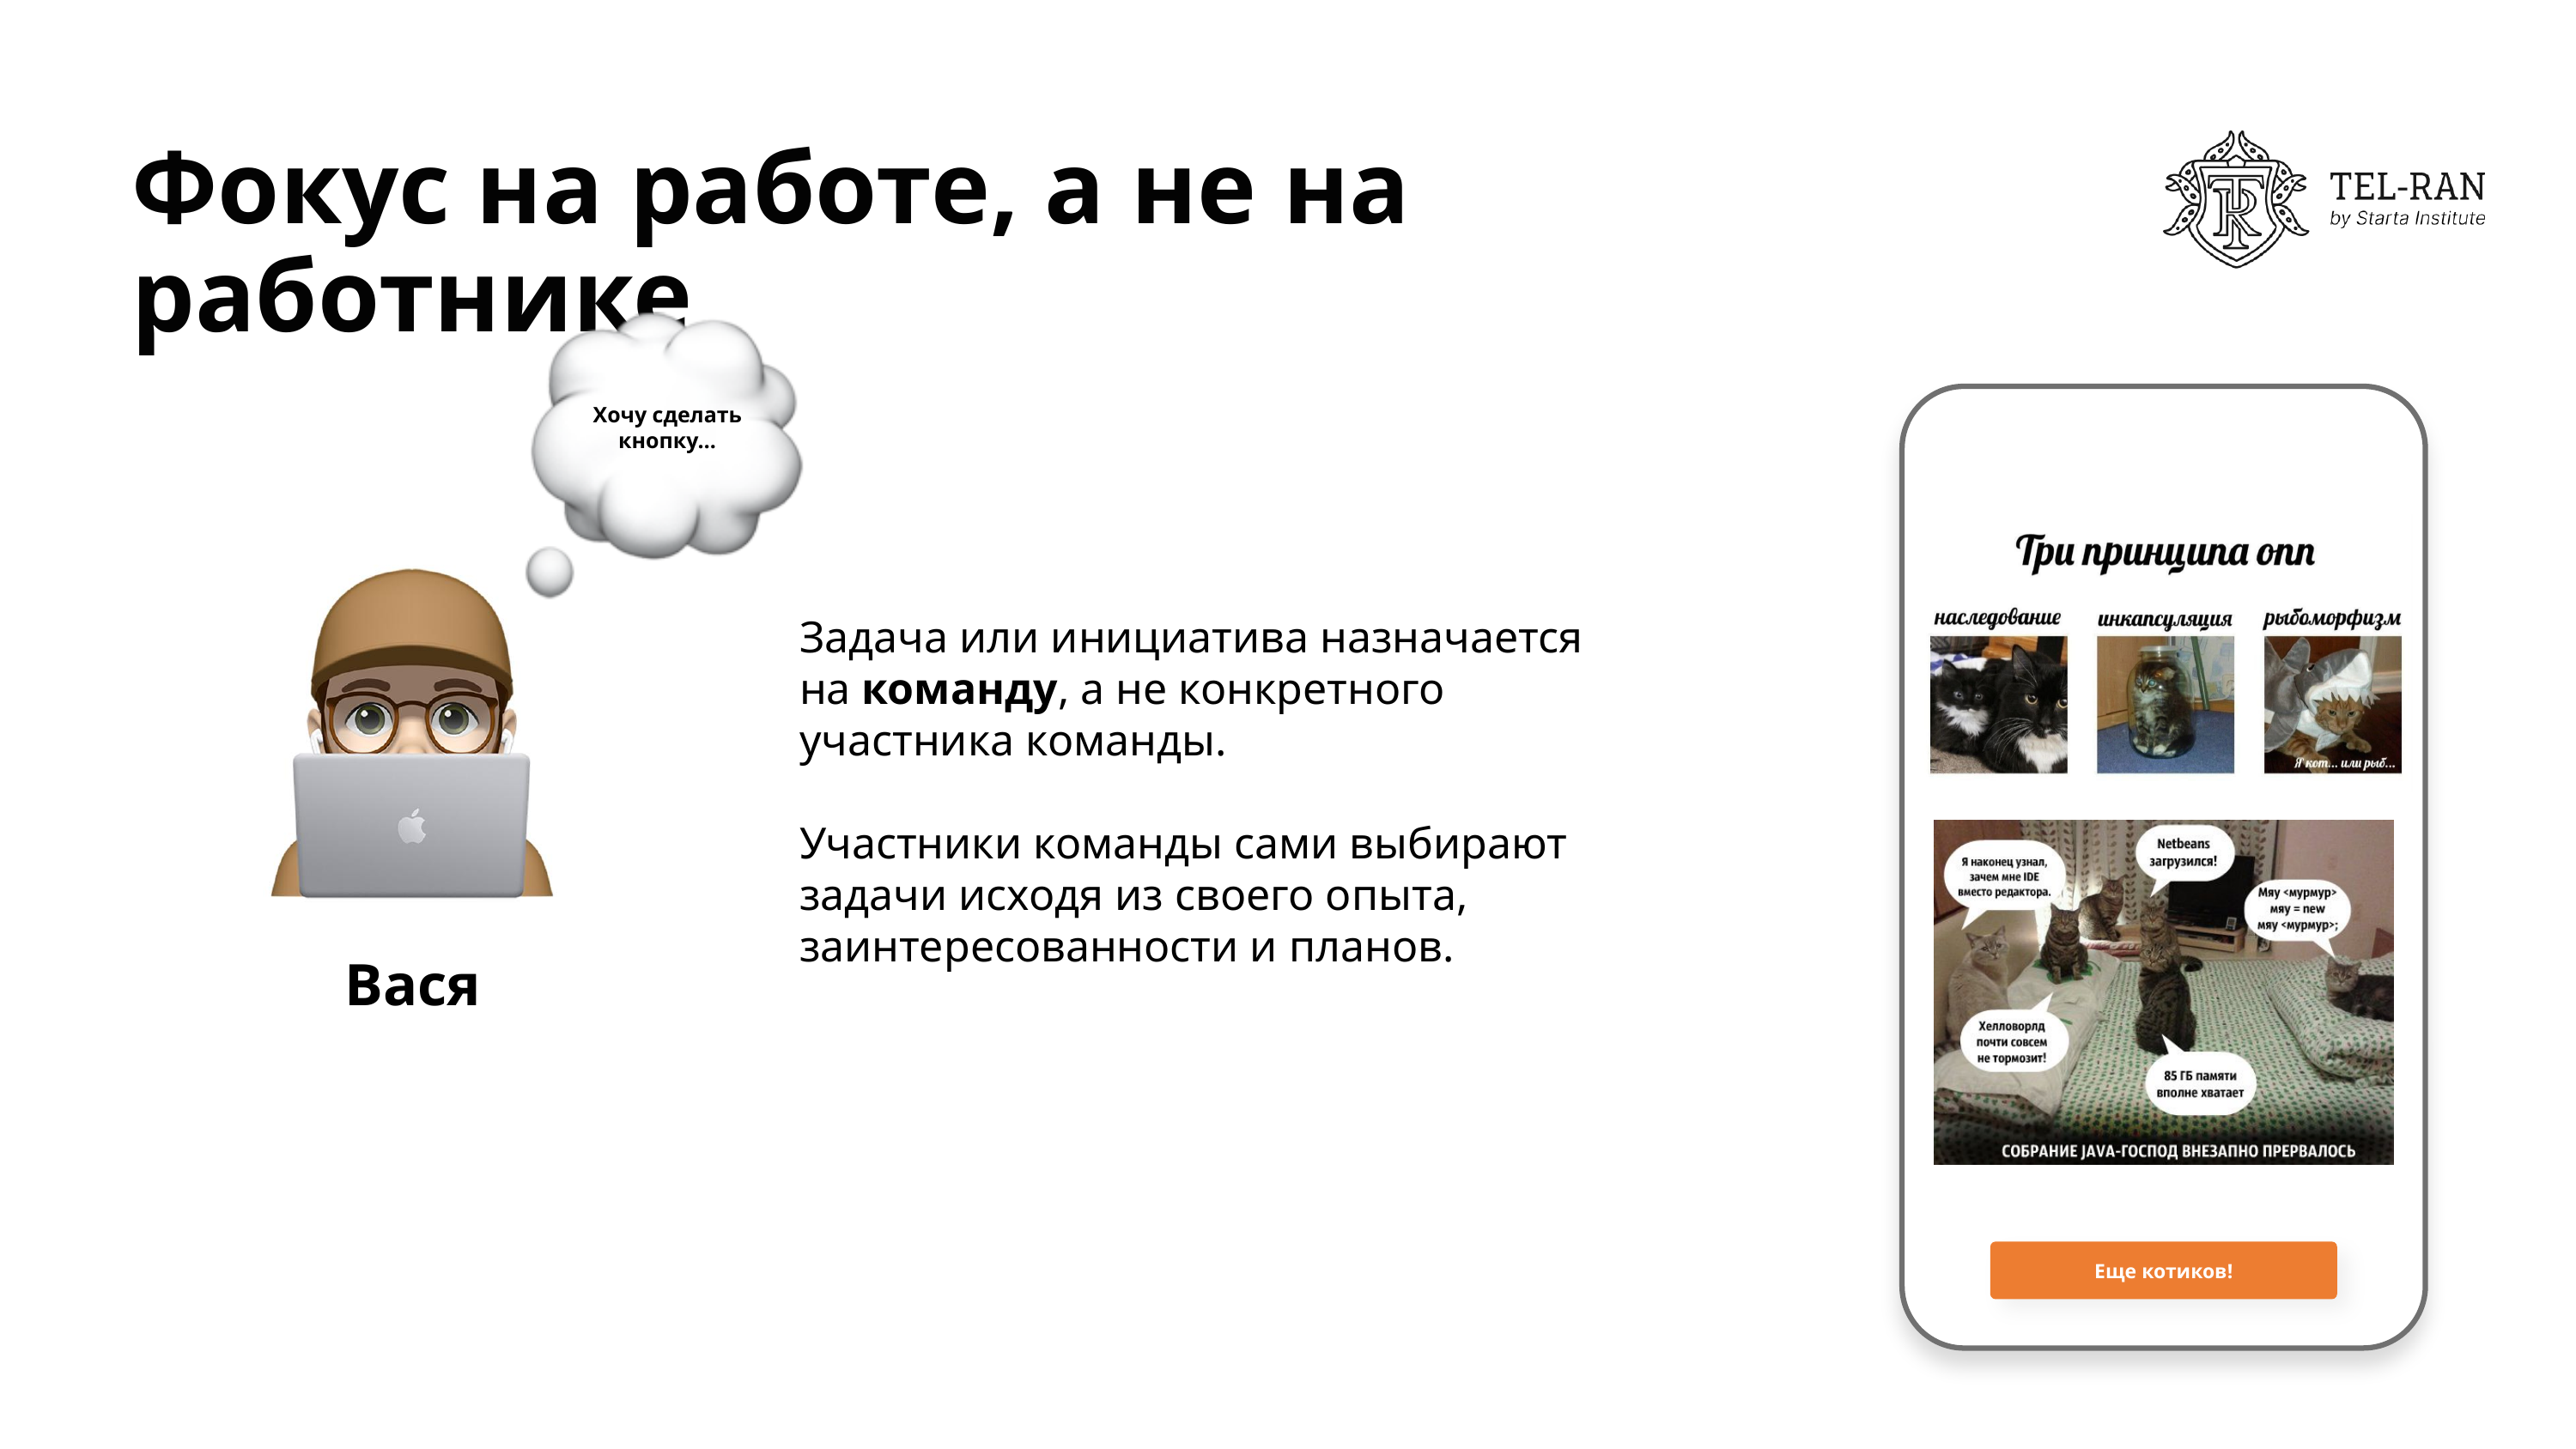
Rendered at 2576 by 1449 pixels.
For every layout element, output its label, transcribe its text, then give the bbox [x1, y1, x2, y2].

text_box Еще котиков! [1988, 1240, 2339, 1301]
picture [1933, 819, 2394, 1165]
picture [2163, 130, 2485, 269]
picture [1915, 514, 2413, 792]
text_box Задача или инициатива назначается на команду, а не конкретного участника команды. Участники команды сами выбирают задачи исходя из своего опыта, заинтересованности и планов. [787, 603, 1654, 977]
text_box Фокус на работе, а не на работнике [131, 136, 1990, 302]
text_box Вася [285, 942, 540, 1023]
text_box [1900, 384, 2427, 1350]
picture [145, 301, 823, 912]
